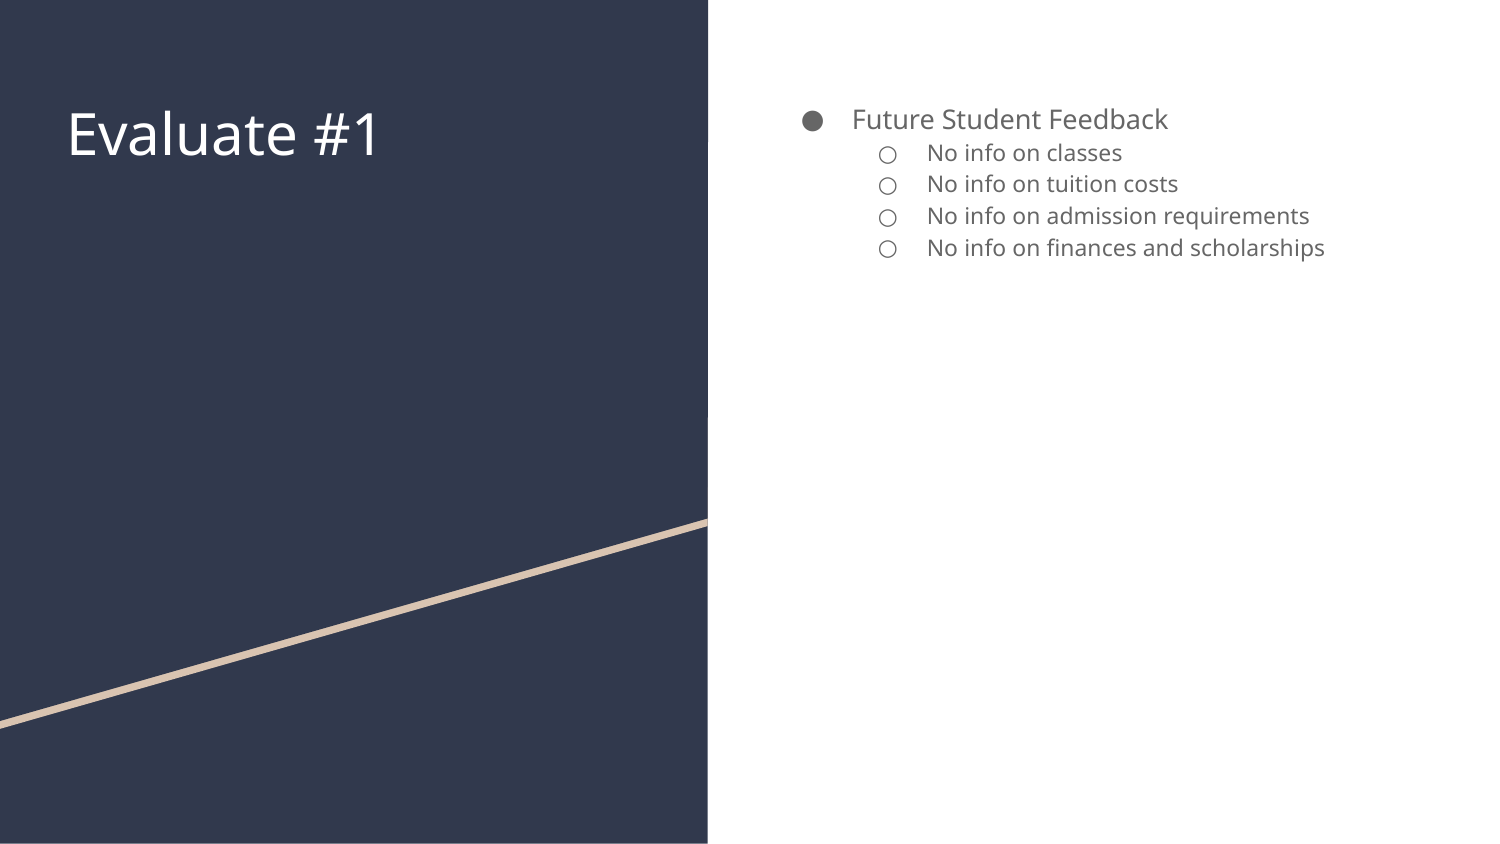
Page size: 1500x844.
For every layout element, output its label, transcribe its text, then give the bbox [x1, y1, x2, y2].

list Future Student Feedback No info on classes No info on tuition costs No info on admission requirements No info on finances and scholarships [761, 82, 1446, 755]
title Evaluate #1 [51, 82, 660, 494]
